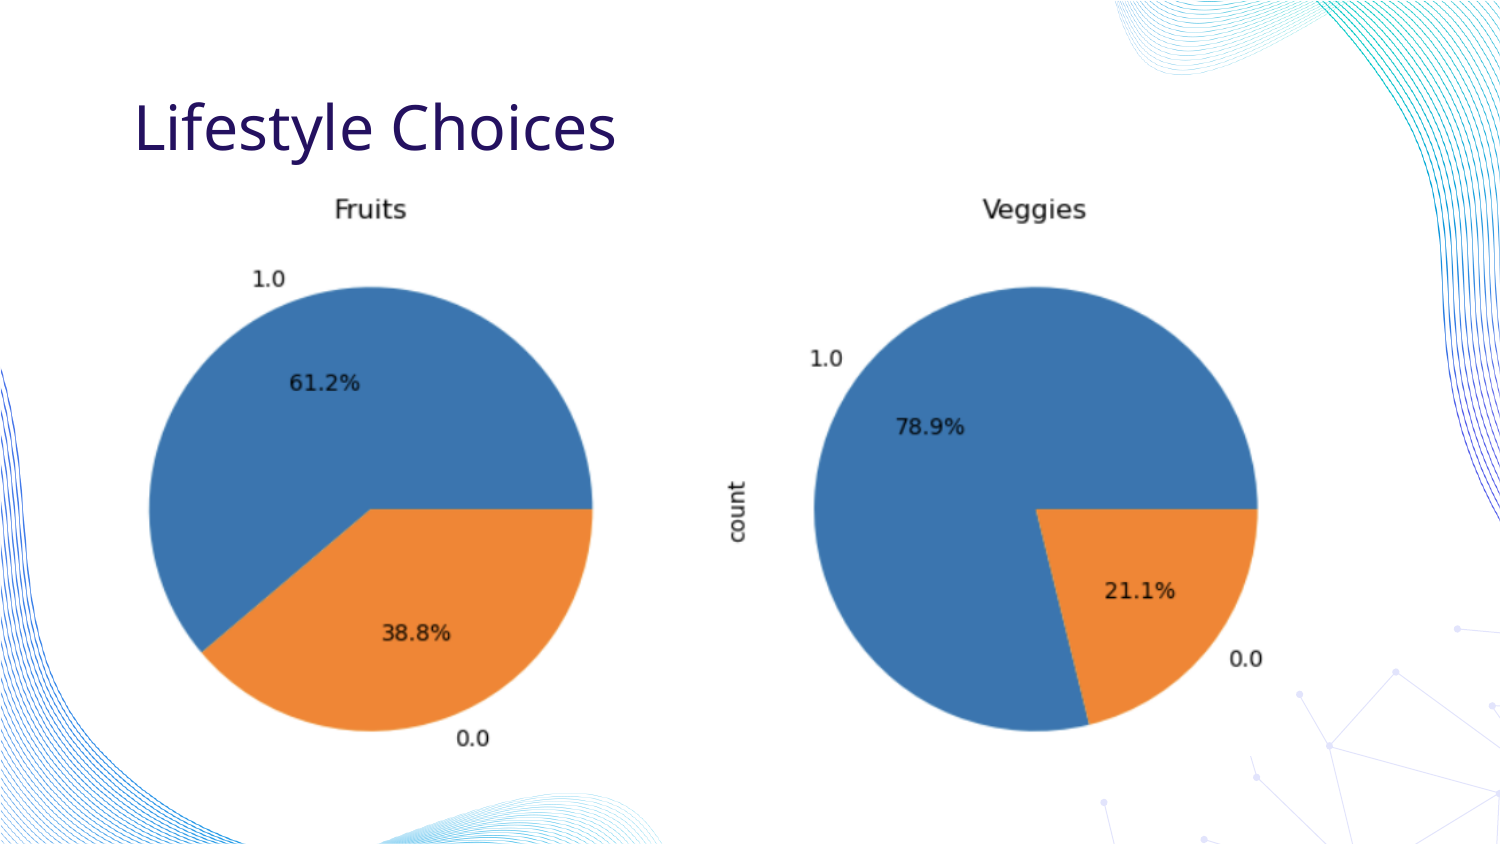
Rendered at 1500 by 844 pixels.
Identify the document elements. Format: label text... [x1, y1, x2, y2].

title Lifestyle Choices [118, 72, 1382, 167]
picture [0, 0, 1500, 844]
